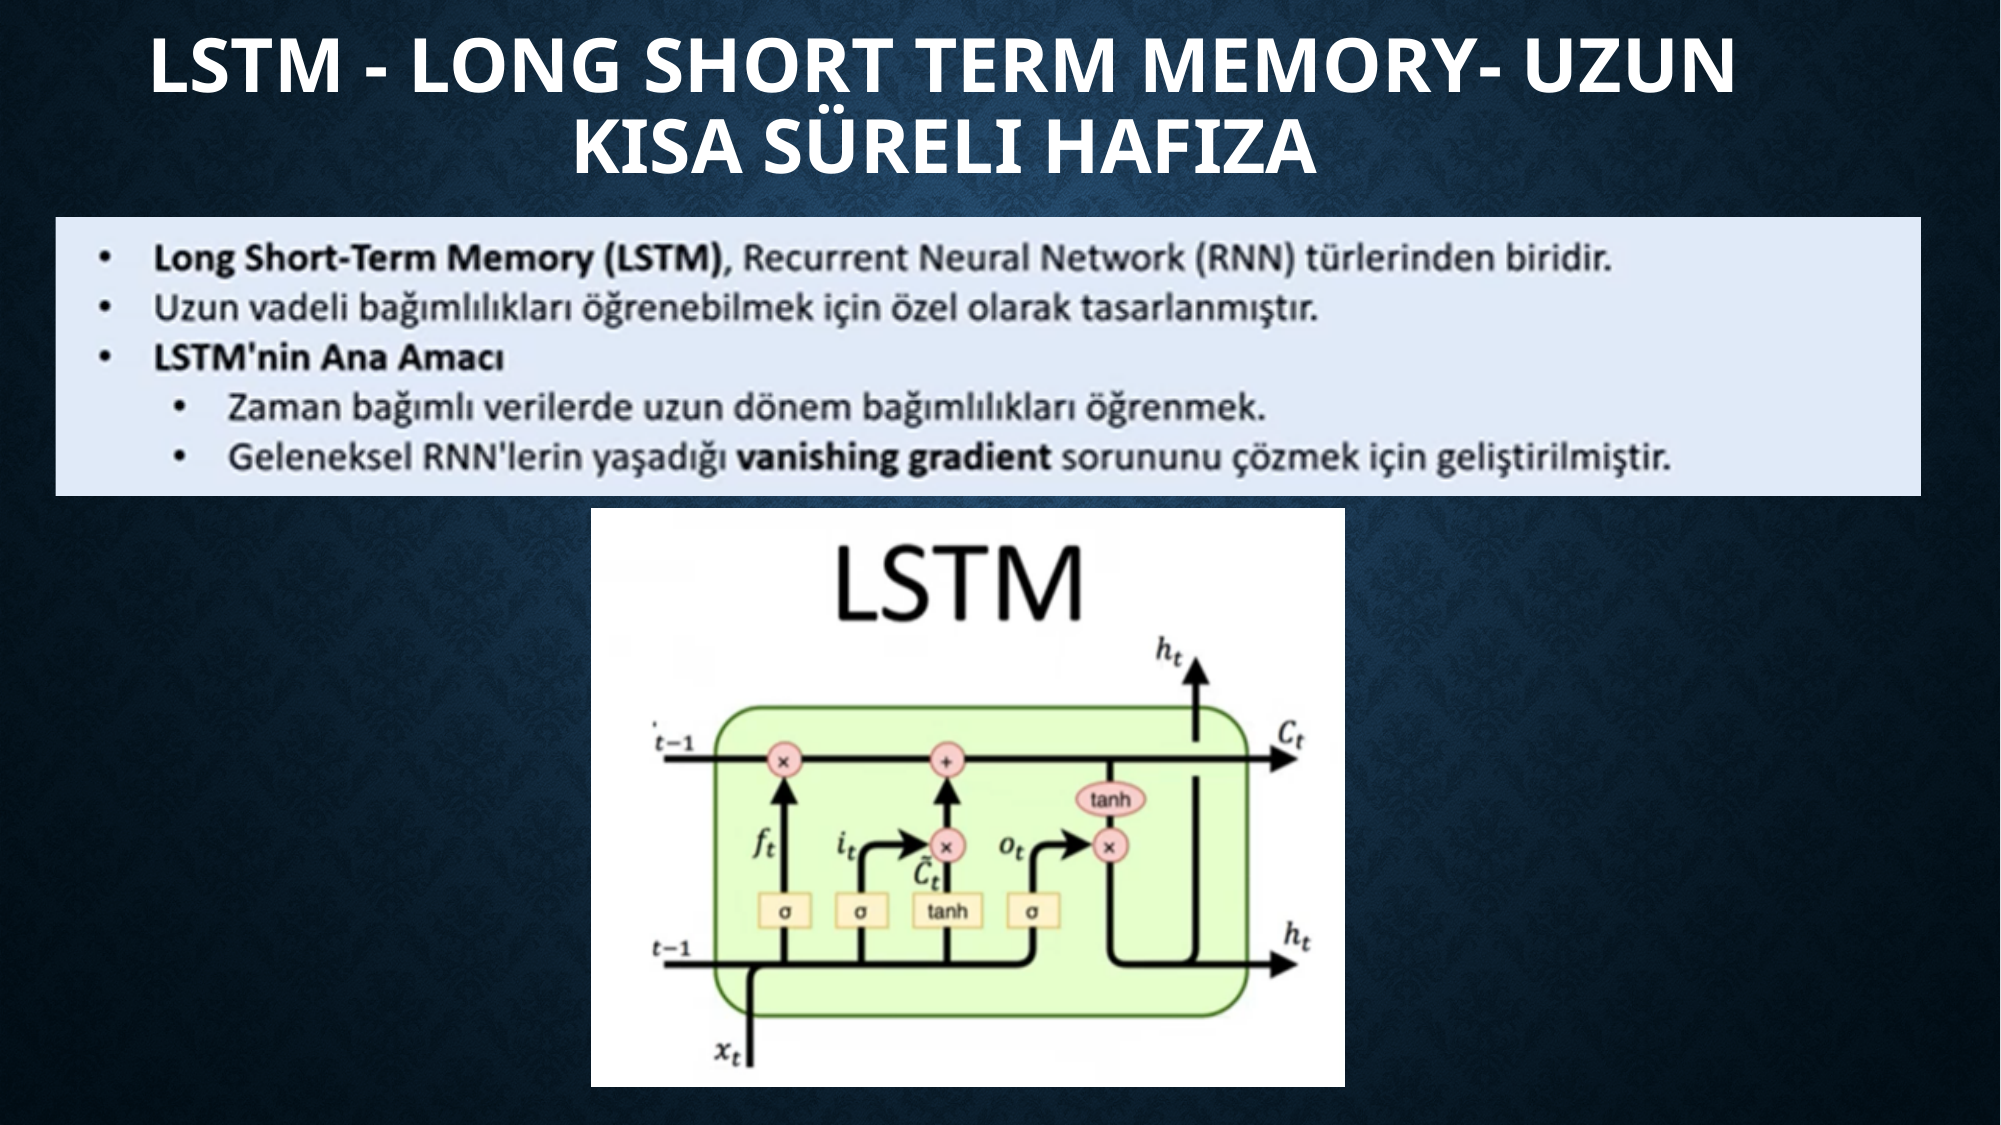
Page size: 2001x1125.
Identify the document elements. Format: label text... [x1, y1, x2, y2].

picture [55, 217, 1922, 497]
title LSTM - Long Short Term Memory- Uzun Kısa Süreli Hafıza [95, 0, 1794, 216]
picture [591, 507, 1346, 1087]
